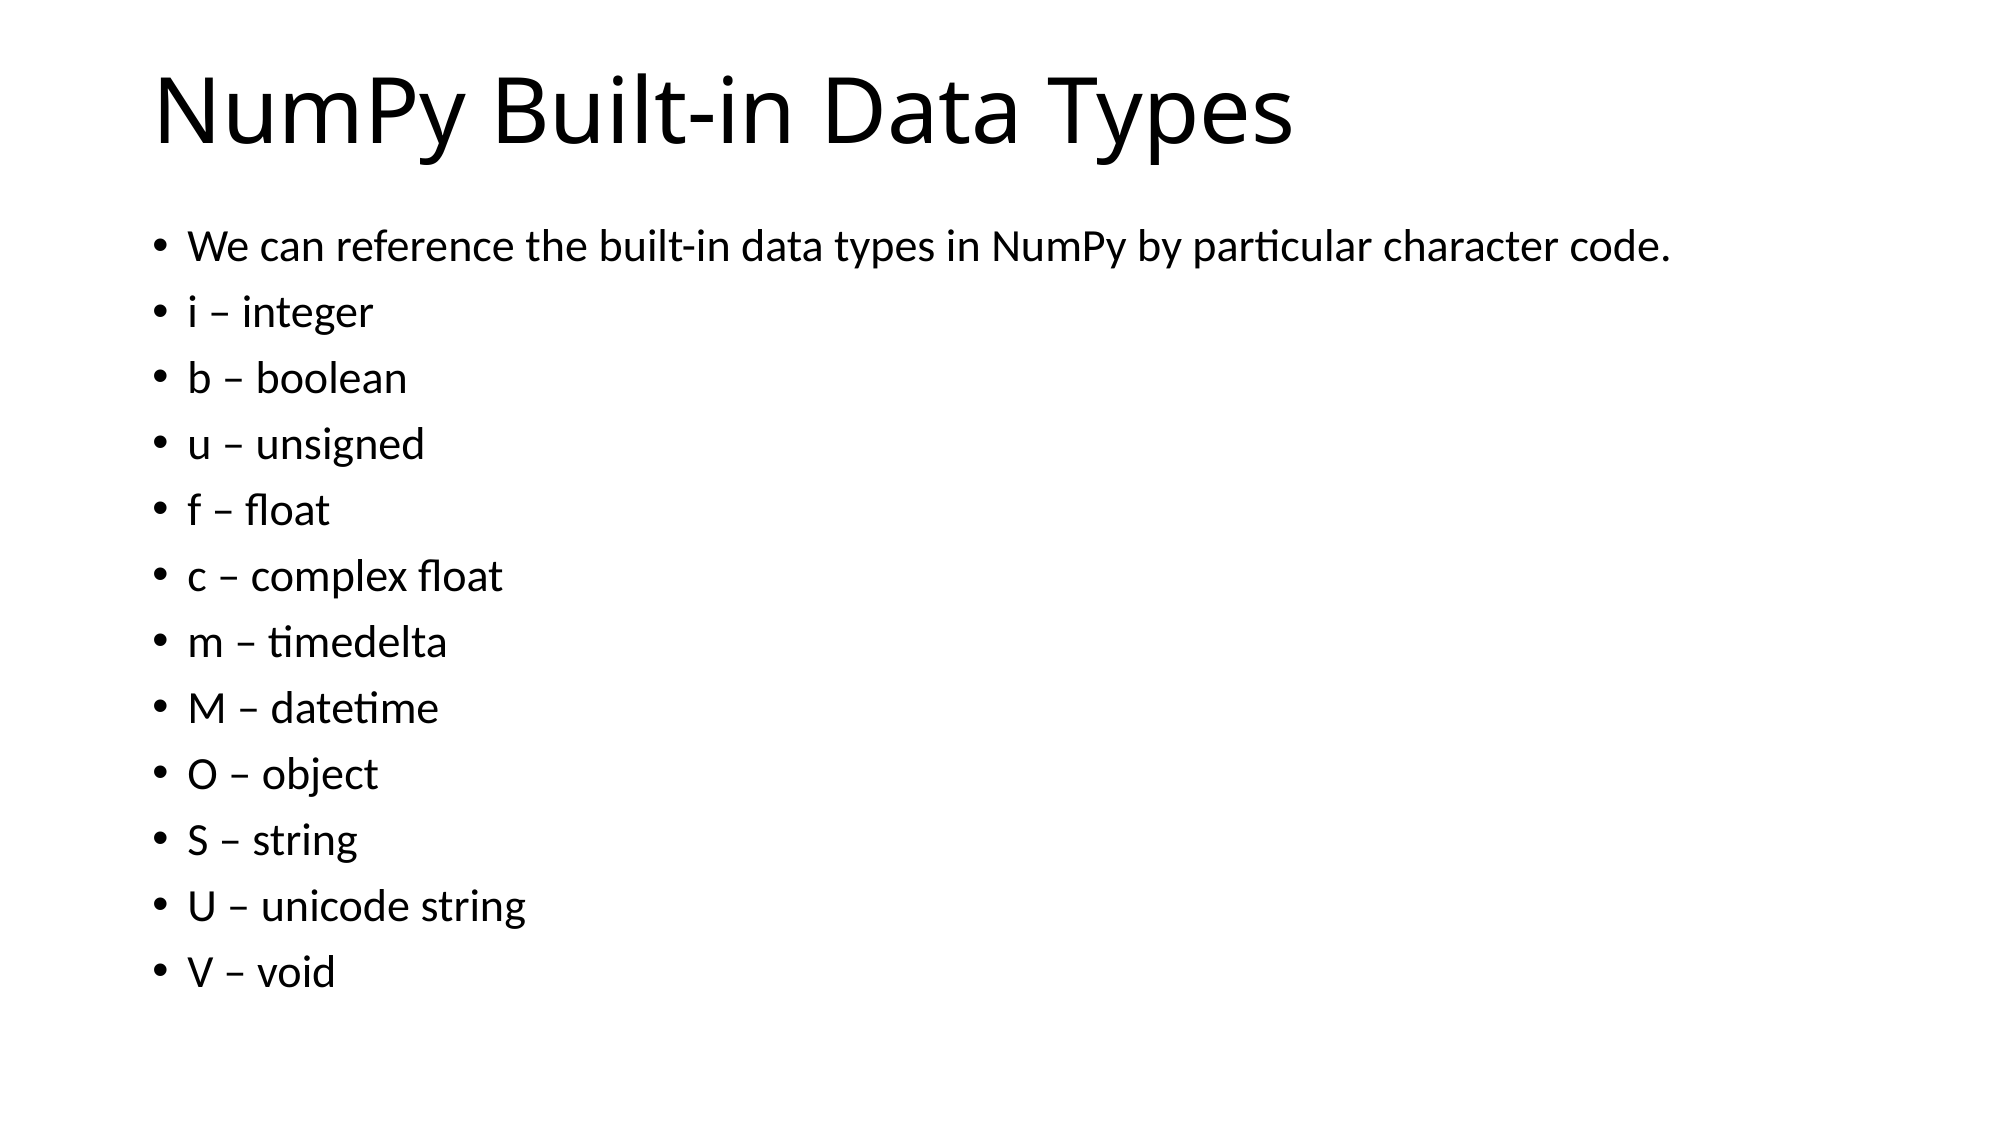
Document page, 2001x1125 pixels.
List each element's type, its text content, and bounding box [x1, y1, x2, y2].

title NumPy Built-in Data Types [137, 59, 1863, 214]
list We can reference the built-in data types in NumPy by particular character code. i – integer b – boolean u – unsigned f – float c – complex float m – timedelta M – datetime O – object S – string U – unicode string V – void [137, 214, 1863, 1014]
